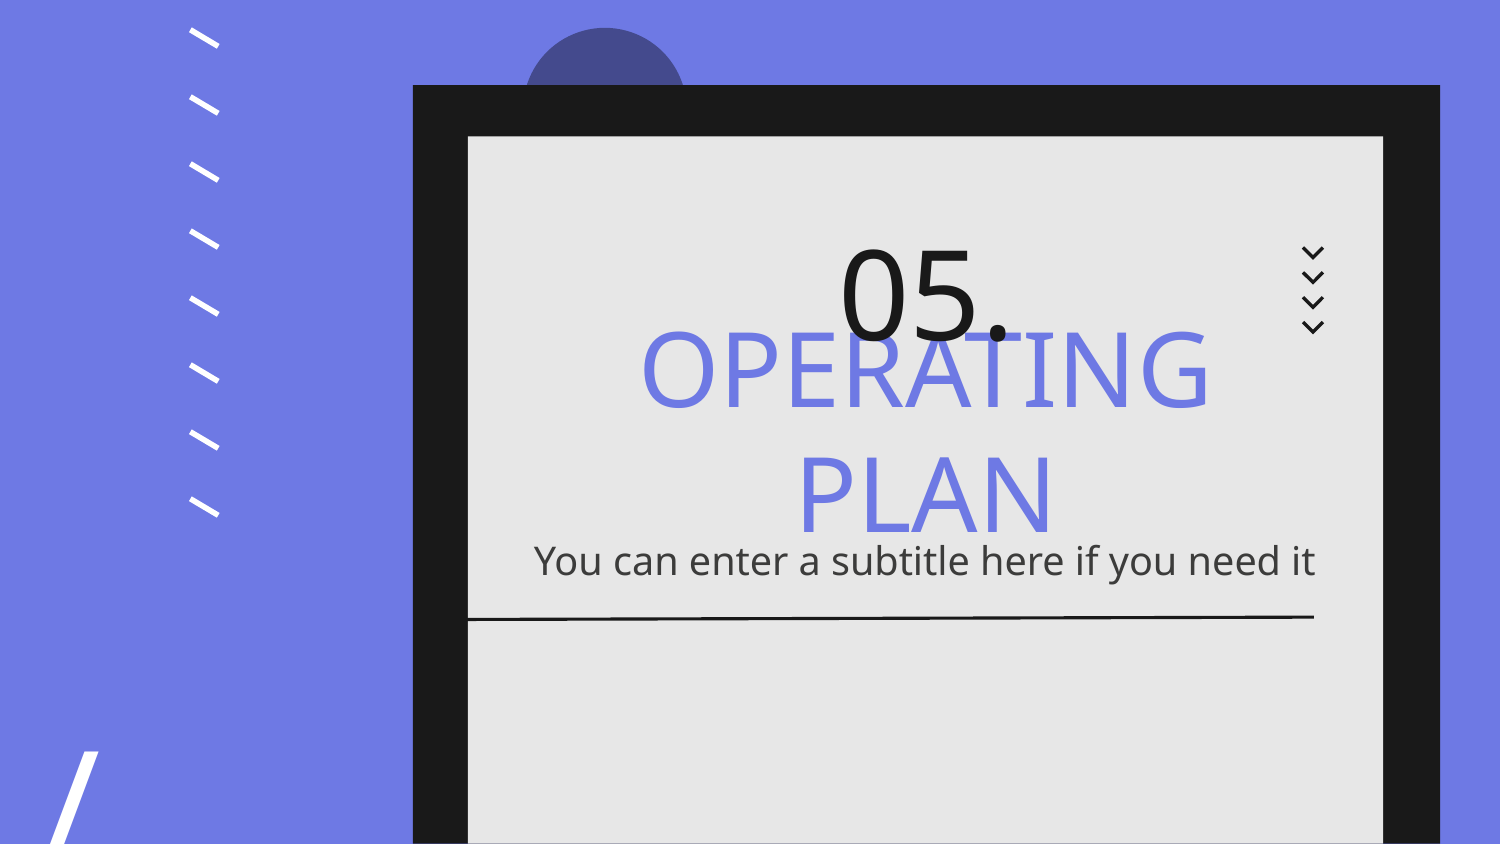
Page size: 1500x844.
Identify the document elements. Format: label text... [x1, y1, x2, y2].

text_box [467, 620, 1314, 626]
title OPERATING PLAN [520, 359, 1332, 498]
text_box [0, 223, 484, 255]
title 05. [771, 221, 1081, 360]
text_box [435, 616, 1315, 620]
subtitle You can enter a subtitle here if you need it [486, 501, 1364, 619]
text_box [467, 136, 1384, 844]
text_box [526, 27, 683, 85]
text_box [412, 85, 1441, 844]
text_box [1268, 278, 1358, 302]
